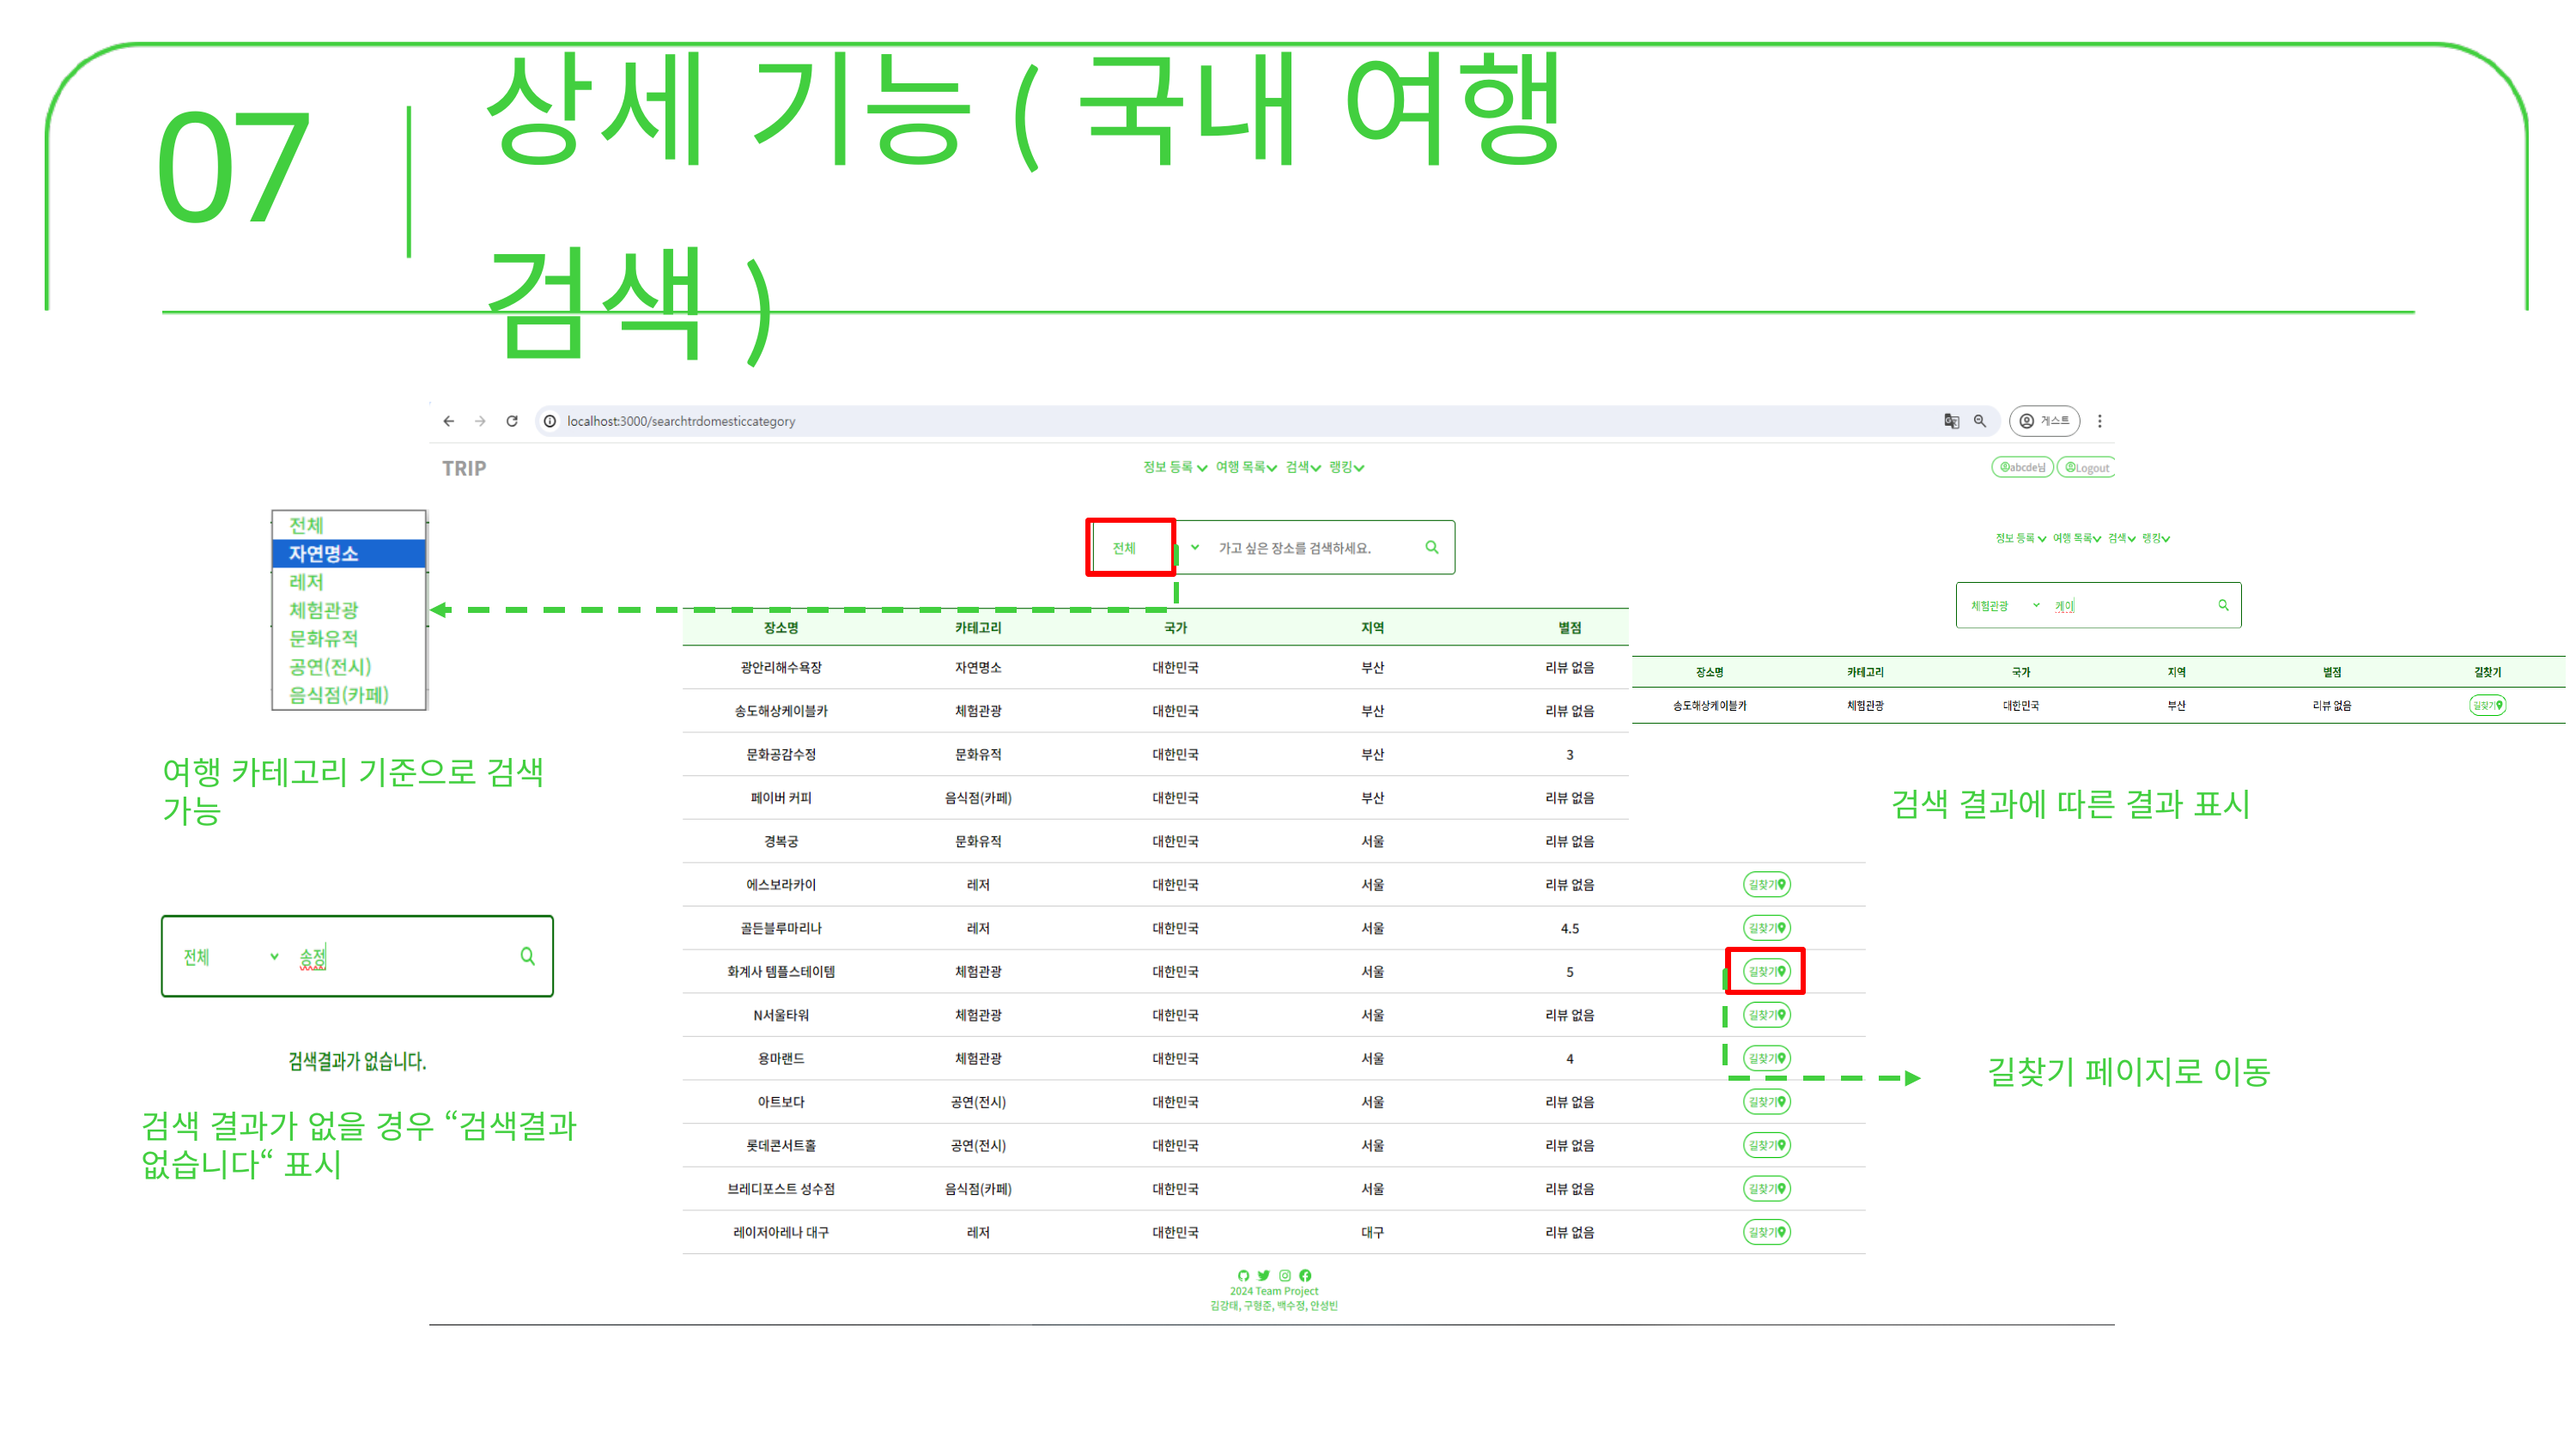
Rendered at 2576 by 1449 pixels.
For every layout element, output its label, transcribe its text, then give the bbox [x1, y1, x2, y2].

text_box 여행 카테고리 기준으로 검색 가능 [149, 746, 423, 837]
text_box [1802, 970, 1922, 1079]
text_box 상세 기능(국내 여행 검색) [481, 93, 1148, 269]
text_box 상세 기능(국내 여행 검색) [1427, 93, 1739, 269]
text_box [428, 547, 1089, 610]
text_box 길찾기 페이지로 이동 [2117, 1046, 2447, 1098]
text_box 검색 결과가 없을 경우 “검색결과 없습니다“ 표시 [129, 1119, 423, 1190]
text_box 07 [152, 75, 421, 287]
picture [46, 0, 2574, 1419]
